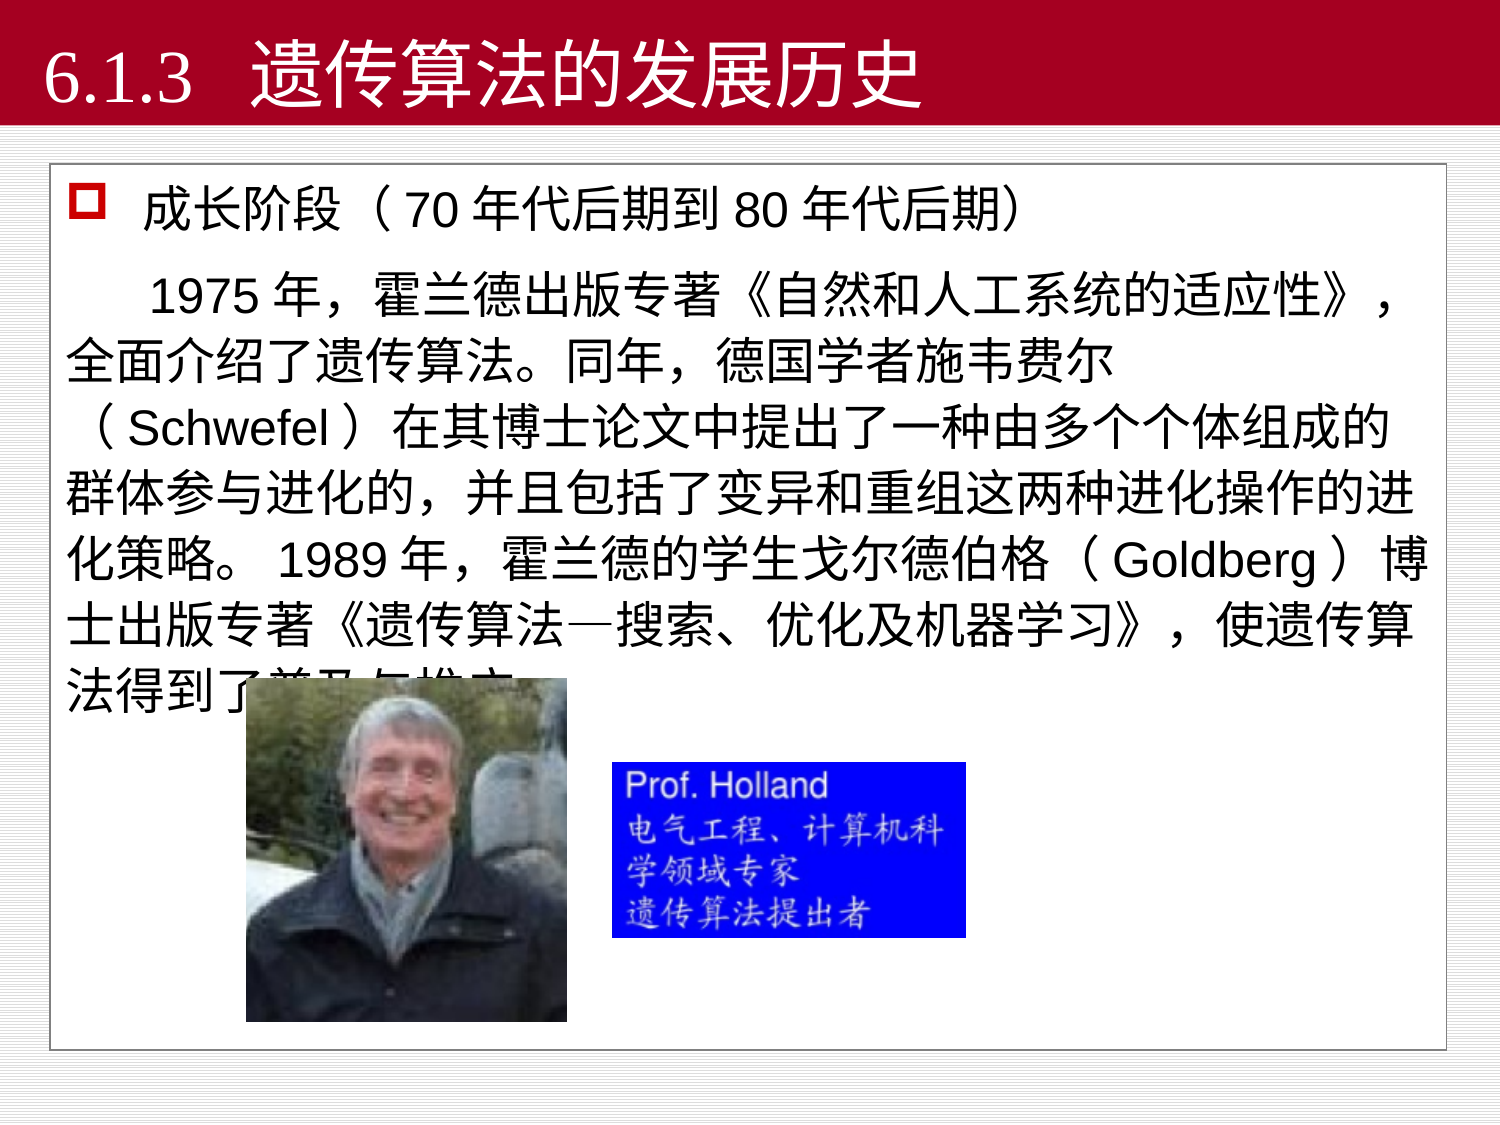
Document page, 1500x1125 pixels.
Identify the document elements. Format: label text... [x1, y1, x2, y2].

picture [246, 678, 567, 1022]
slide_number [1137, 1062, 1463, 1122]
picture [612, 762, 966, 938]
title 6.1.3 遗传算法的发展历史 [0, 0, 1500, 126]
list 成长阶段（70年代后期到80年代后期） 1975年，霍兰德出版专著《自然和人工系统的适应性》，全面介绍了遗传算法。同年，德国学者施韦费尔（Schwefel）在其博士论文中提出了一种由多个个体组成的群体参与进化的，并且包括了变异和重组这两种进化操作的进化策略。1989年，霍兰德的学生戈尔德伯格（Goldberg）博士出版专著《遗传算法—搜索、优化及机器学习》，使遗传算法得到了普及与推广。 [49, 163, 1447, 1051]
